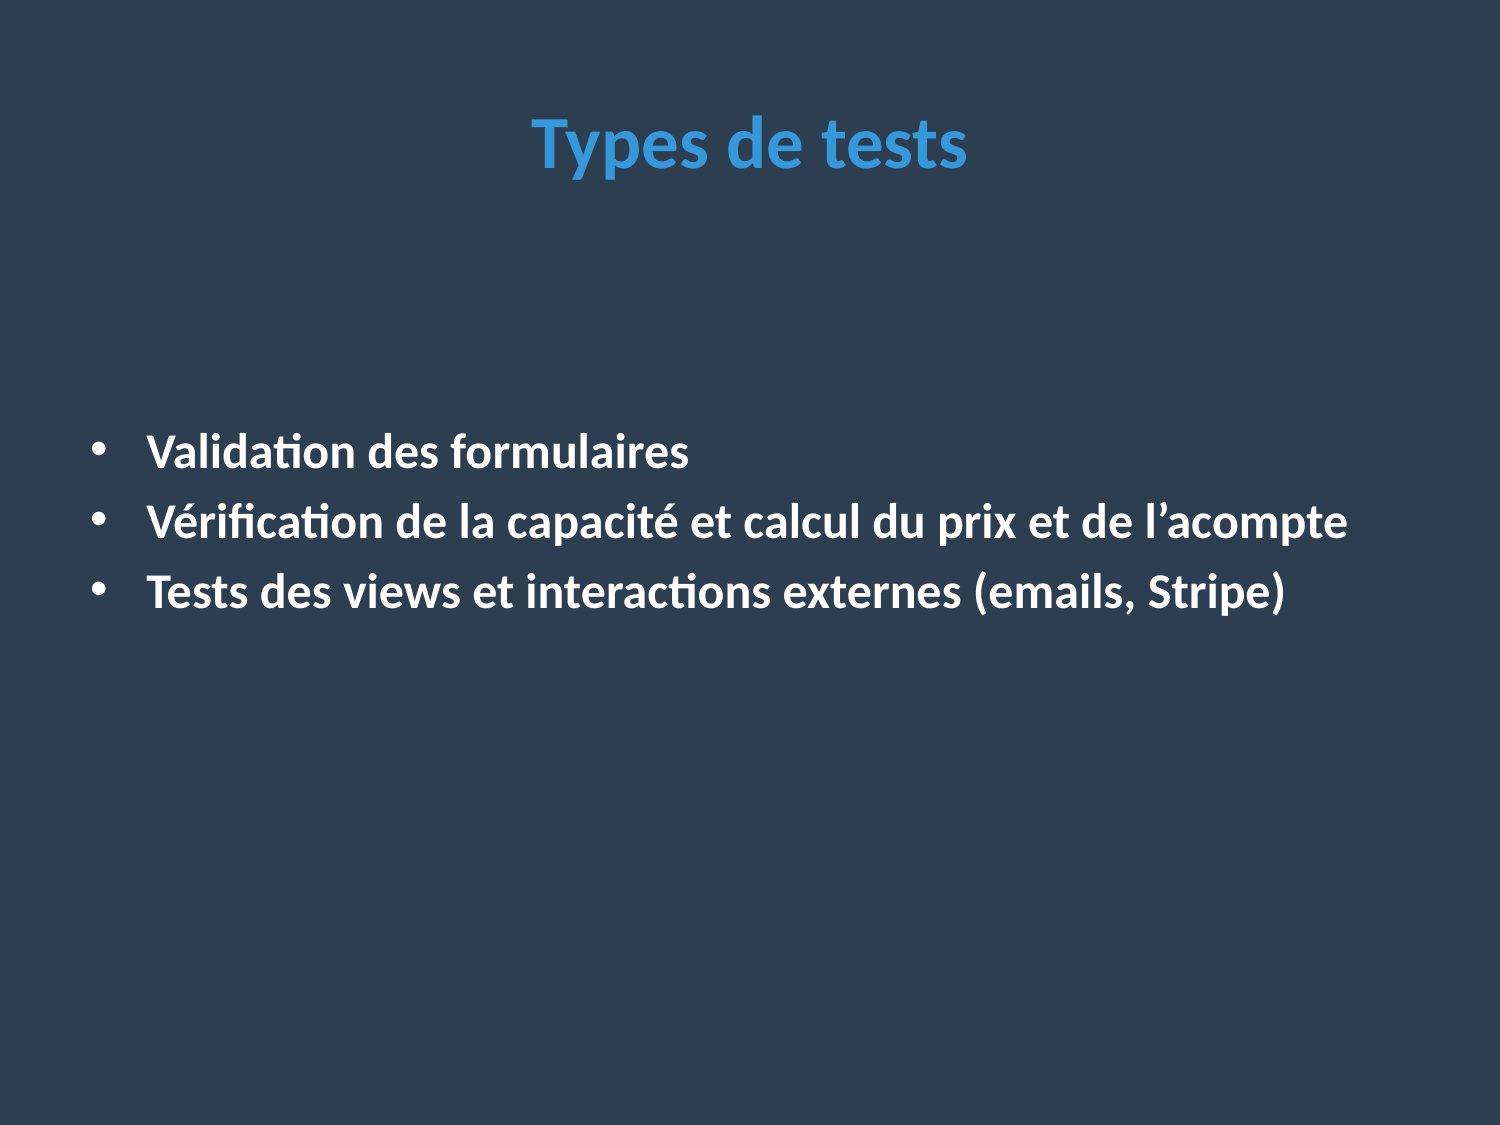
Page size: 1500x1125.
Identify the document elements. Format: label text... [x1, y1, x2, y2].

list Validation des formulaires Vérification de la capacité et calcul du prix et de l’acompte Tests des views et interactions externes (emails, Stripe) [75, 410, 1425, 815]
title Types de tests [75, 45, 1425, 233]
